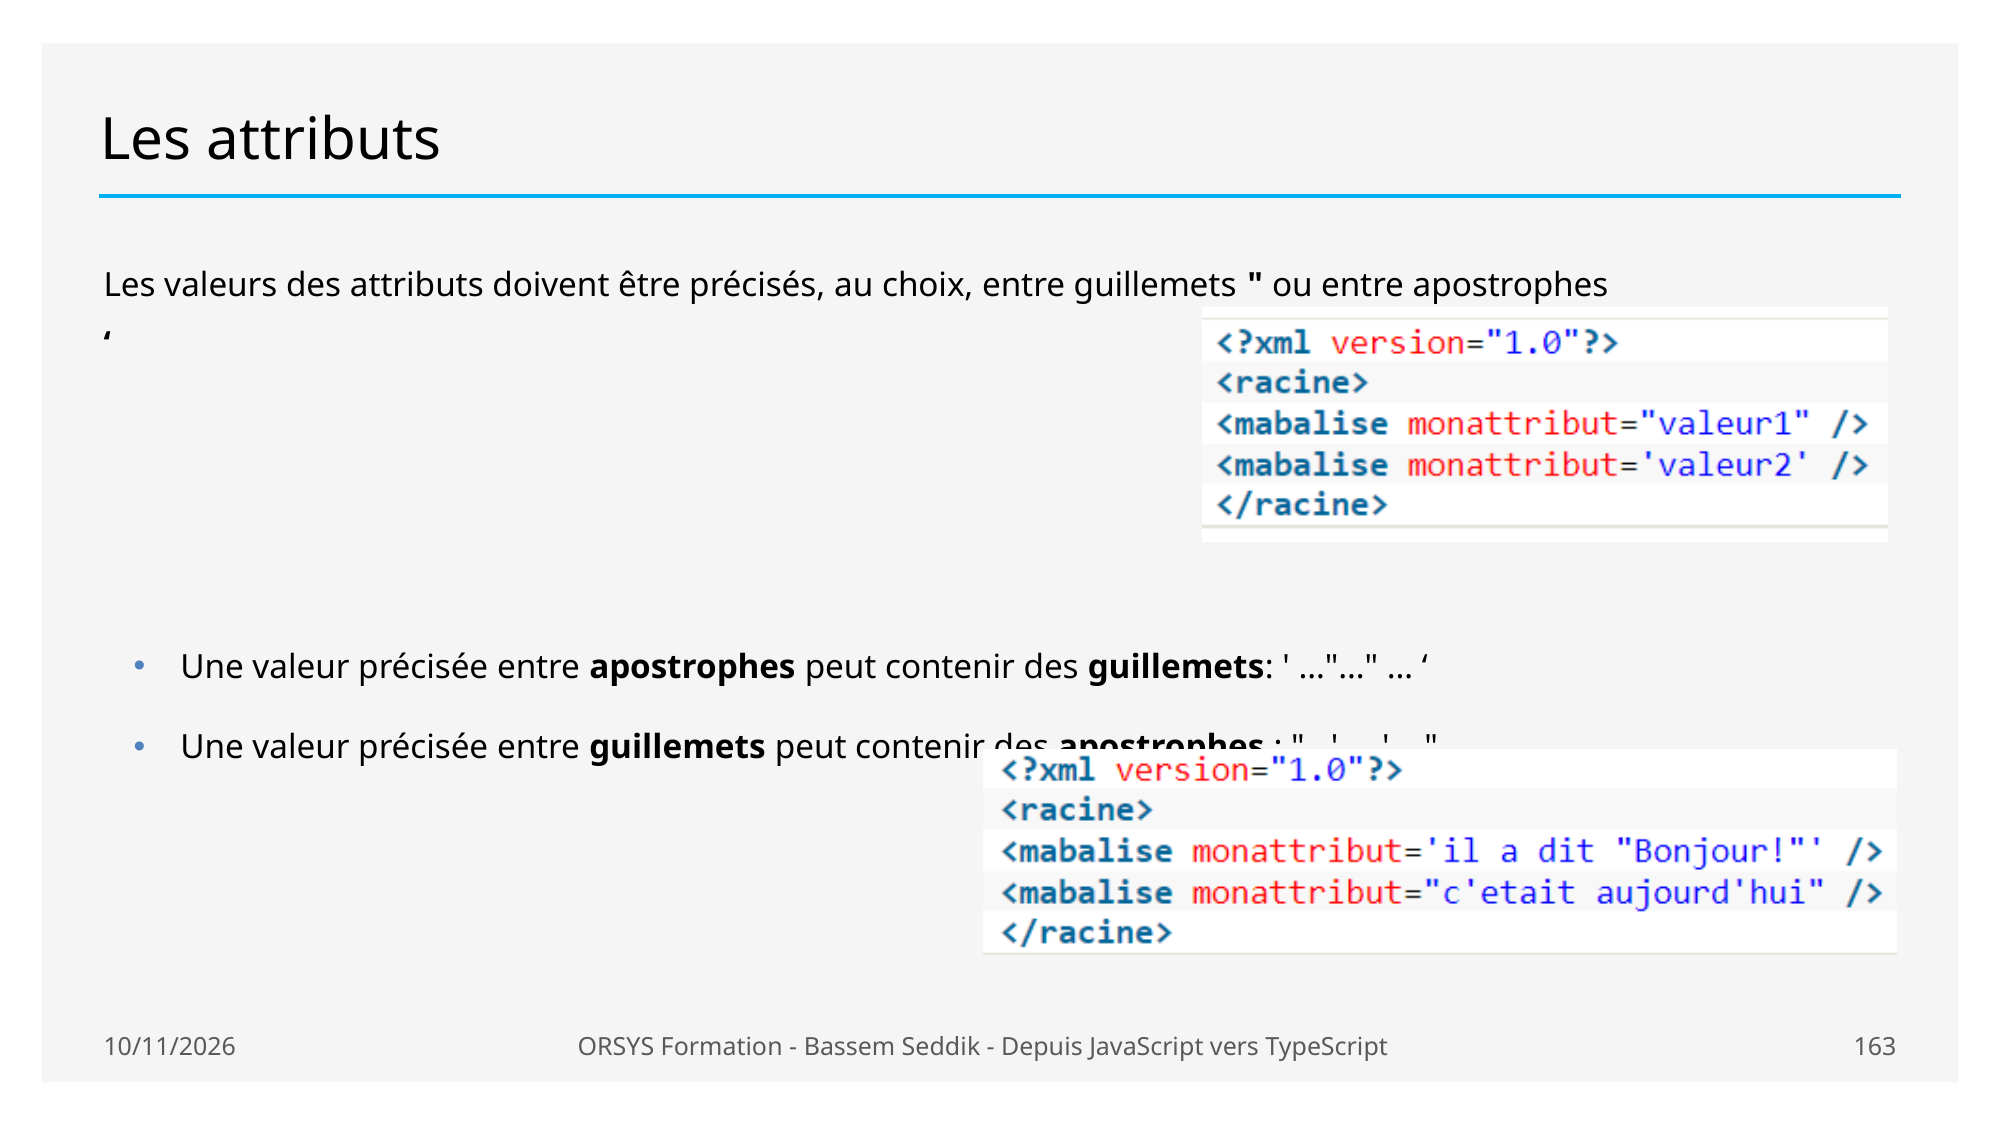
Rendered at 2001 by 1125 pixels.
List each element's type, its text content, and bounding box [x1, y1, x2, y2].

picture [1202, 307, 1888, 543]
title Les attributs [85, 73, 1888, 179]
slide_number 163 [1626, 1017, 1912, 1078]
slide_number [88, 1017, 341, 1078]
footer ORSYS Formation - Bassem Seddik - Depuis JavaScript vers TypeScript [341, 1017, 1626, 1078]
list Les valeurs des attributs doivent être précisés, au choix, entre guillemets " ou entre apostrophes ‘ Une valeur précisée entre apostrophes peut contenir des guillemets: ' …"…" … ‘ Une valeur précisée entre guillemets peut contenir des apostrophes : "…' … ' …" [88, 235, 1627, 982]
picture [983, 749, 1897, 955]
